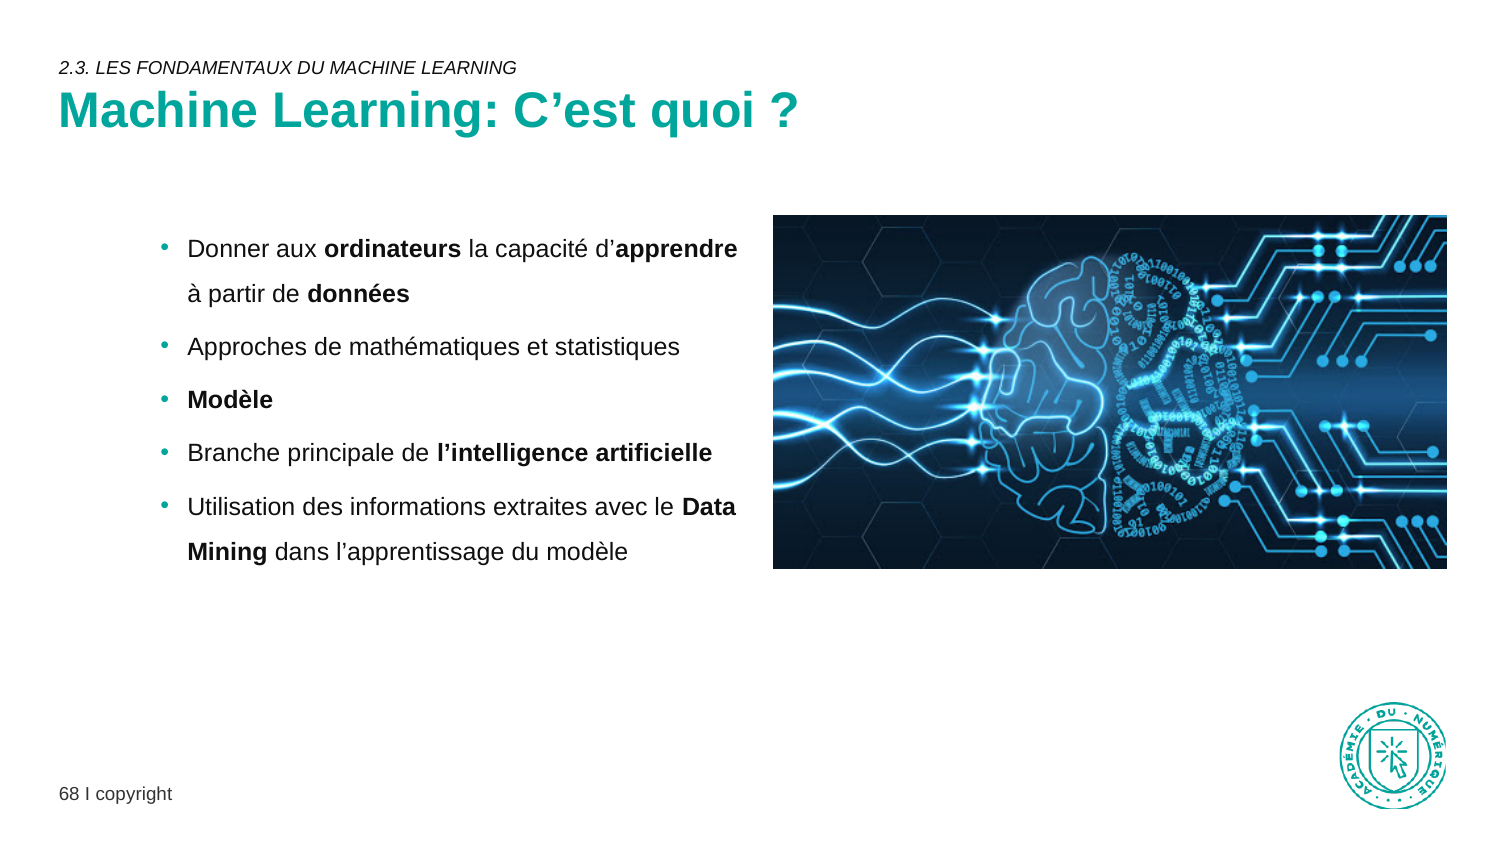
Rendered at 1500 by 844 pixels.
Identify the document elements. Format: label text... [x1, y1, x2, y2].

text_box 2.3. LES FONDAMENTAUX DU MACHINE LEARNING [58, 55, 848, 77]
text_box Donner aux ordinateurs la capacité d’apprendre à partir de données Approches de mathématiques et statistiques Modèle Branche principale de l’intelligence artificielle Utilisation des informations extraites avec le Data Mining dans l’apprentissage du modèle [160, 217, 750, 453]
picture [773, 214, 1448, 569]
text_box Machine Learning: C’est quoi ? [58, 77, 1446, 155]
